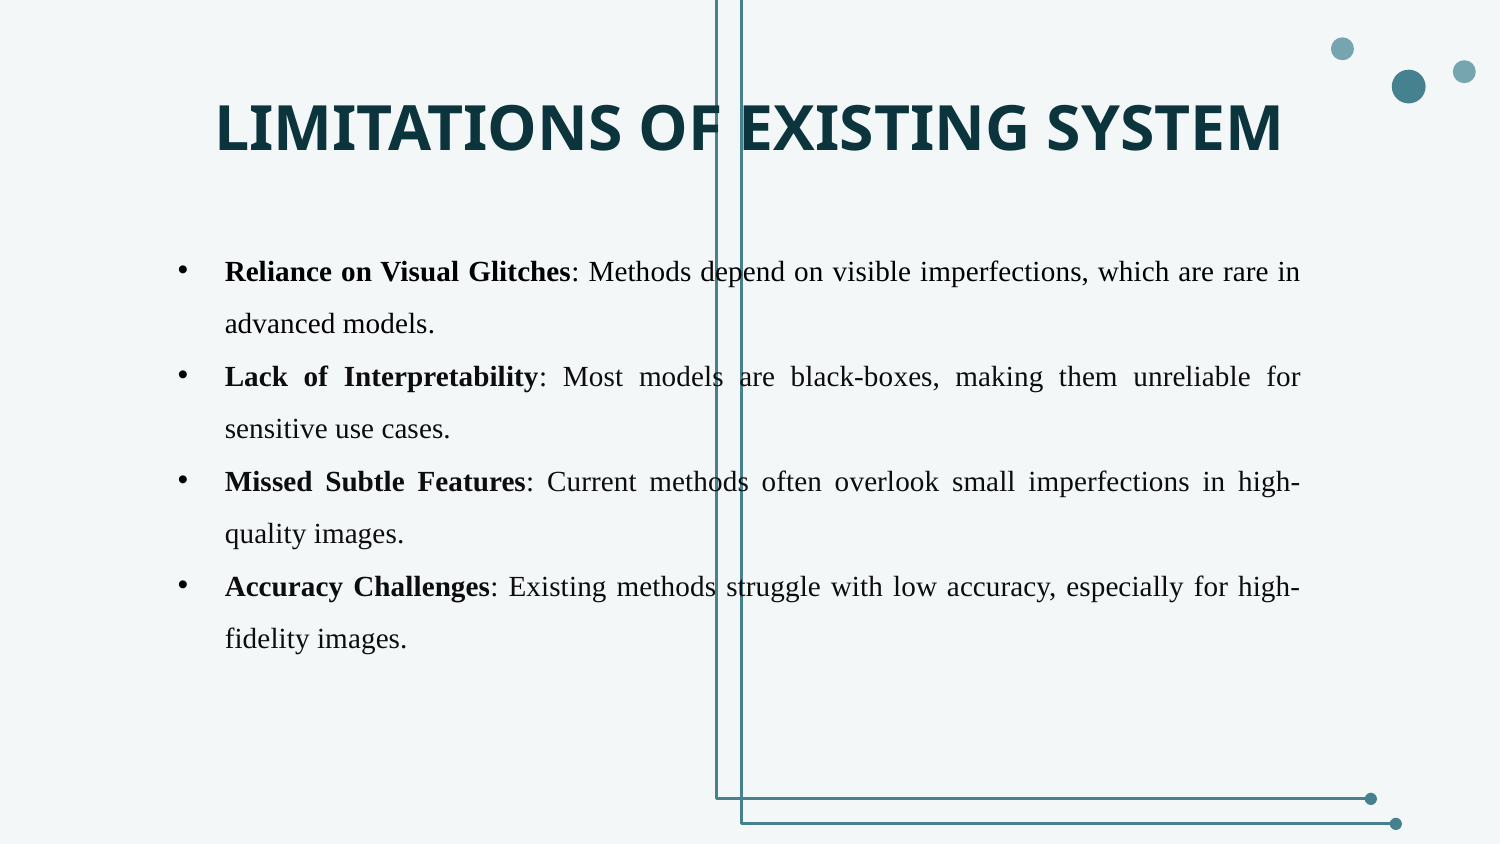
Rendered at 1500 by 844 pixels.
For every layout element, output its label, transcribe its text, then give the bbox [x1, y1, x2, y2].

title LIMITATIONS OF EXISTING SYSTEM [118, 72, 1382, 167]
text_box Reliance on Visual Glitches: Methods depend on visible imperfections, which are rare in advanced models. Lack of Interpretability: Most models are black-boxes, making them unreliable for sensitive use cases. Missed Subtle Features: Current methods often overlook small imperfections in high-quality images. Accuracy Challenges: Existing methods struggle with low accuracy, especially for high-fidelity images. [163, 227, 1317, 715]
